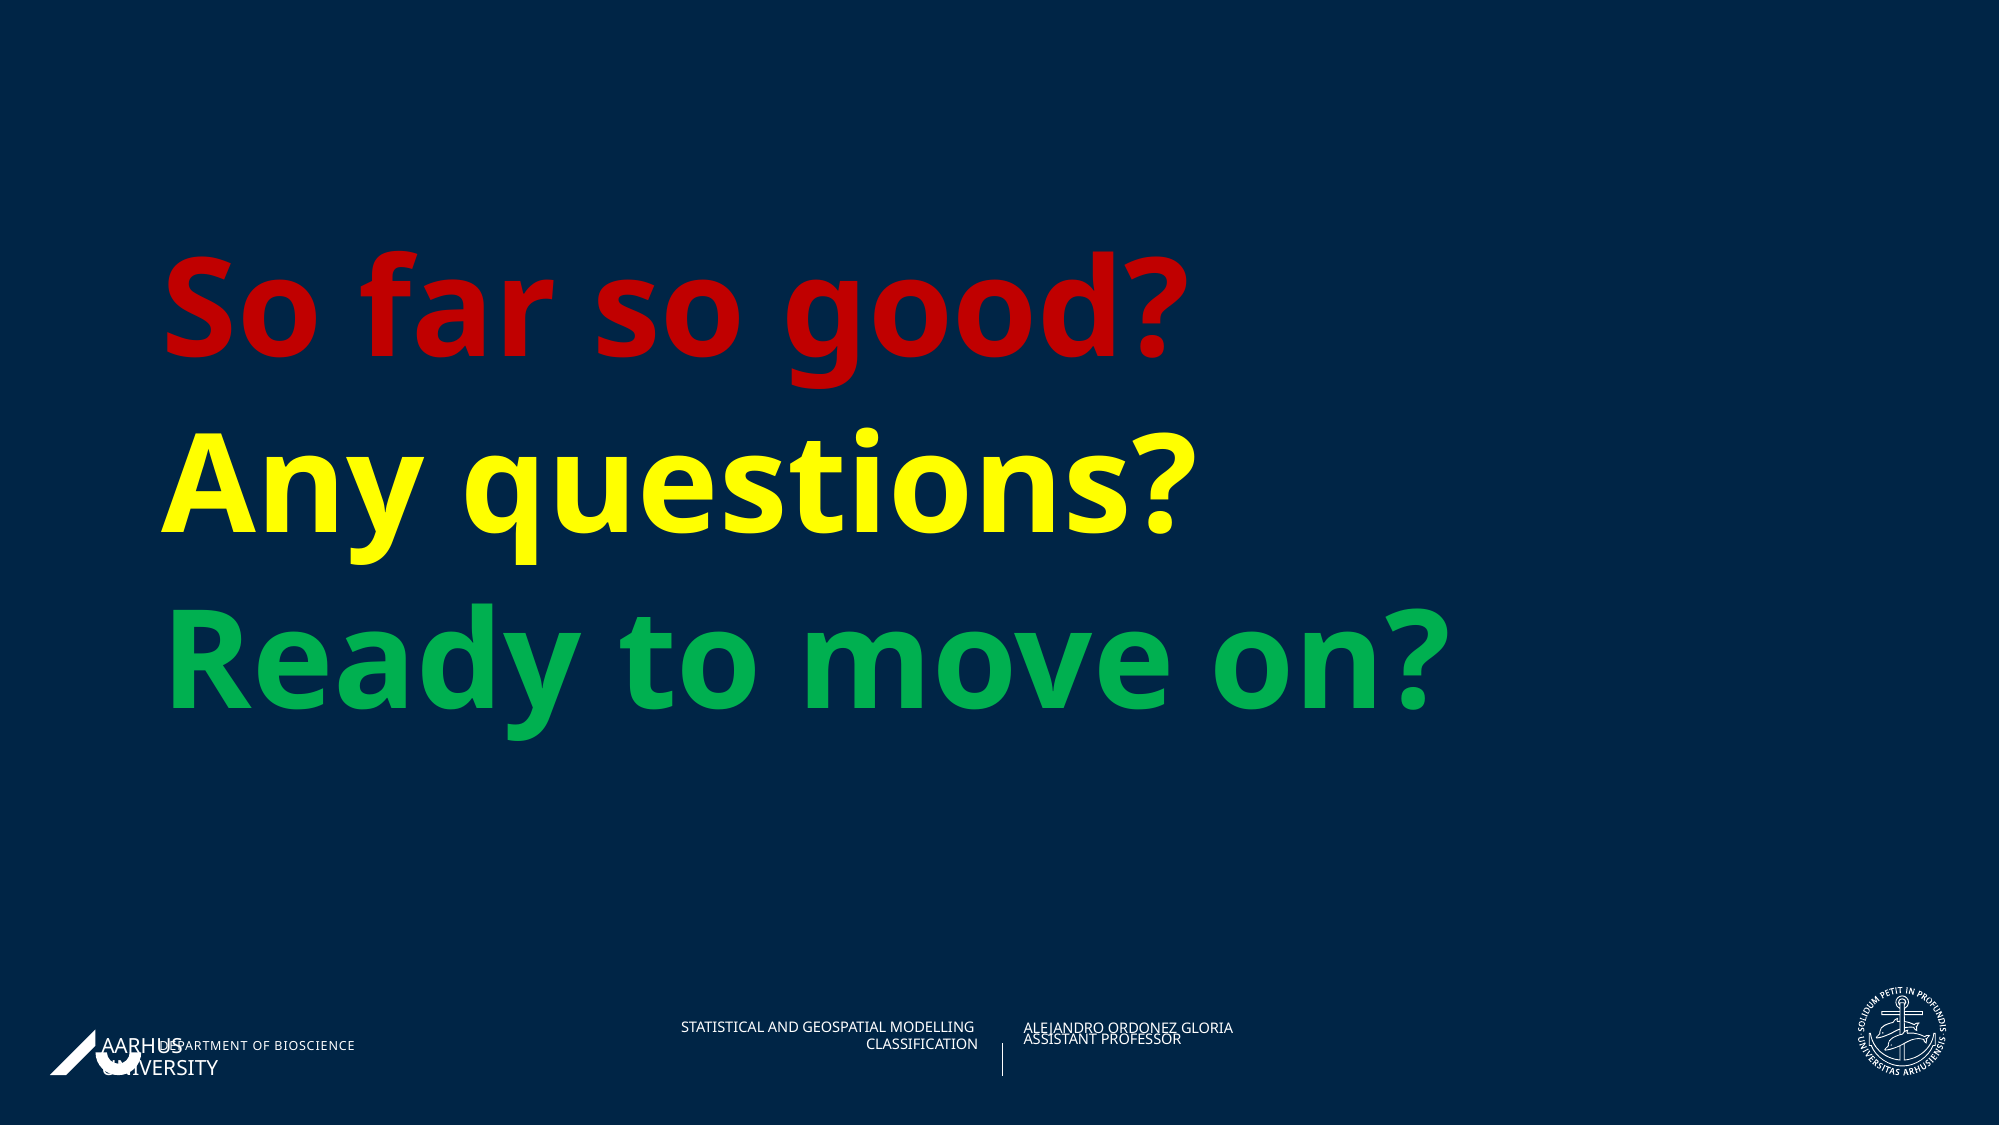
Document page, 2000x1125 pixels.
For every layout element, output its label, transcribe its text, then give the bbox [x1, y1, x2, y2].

list So far so good? Any questions? Ready to move on? [161, 160, 1839, 807]
